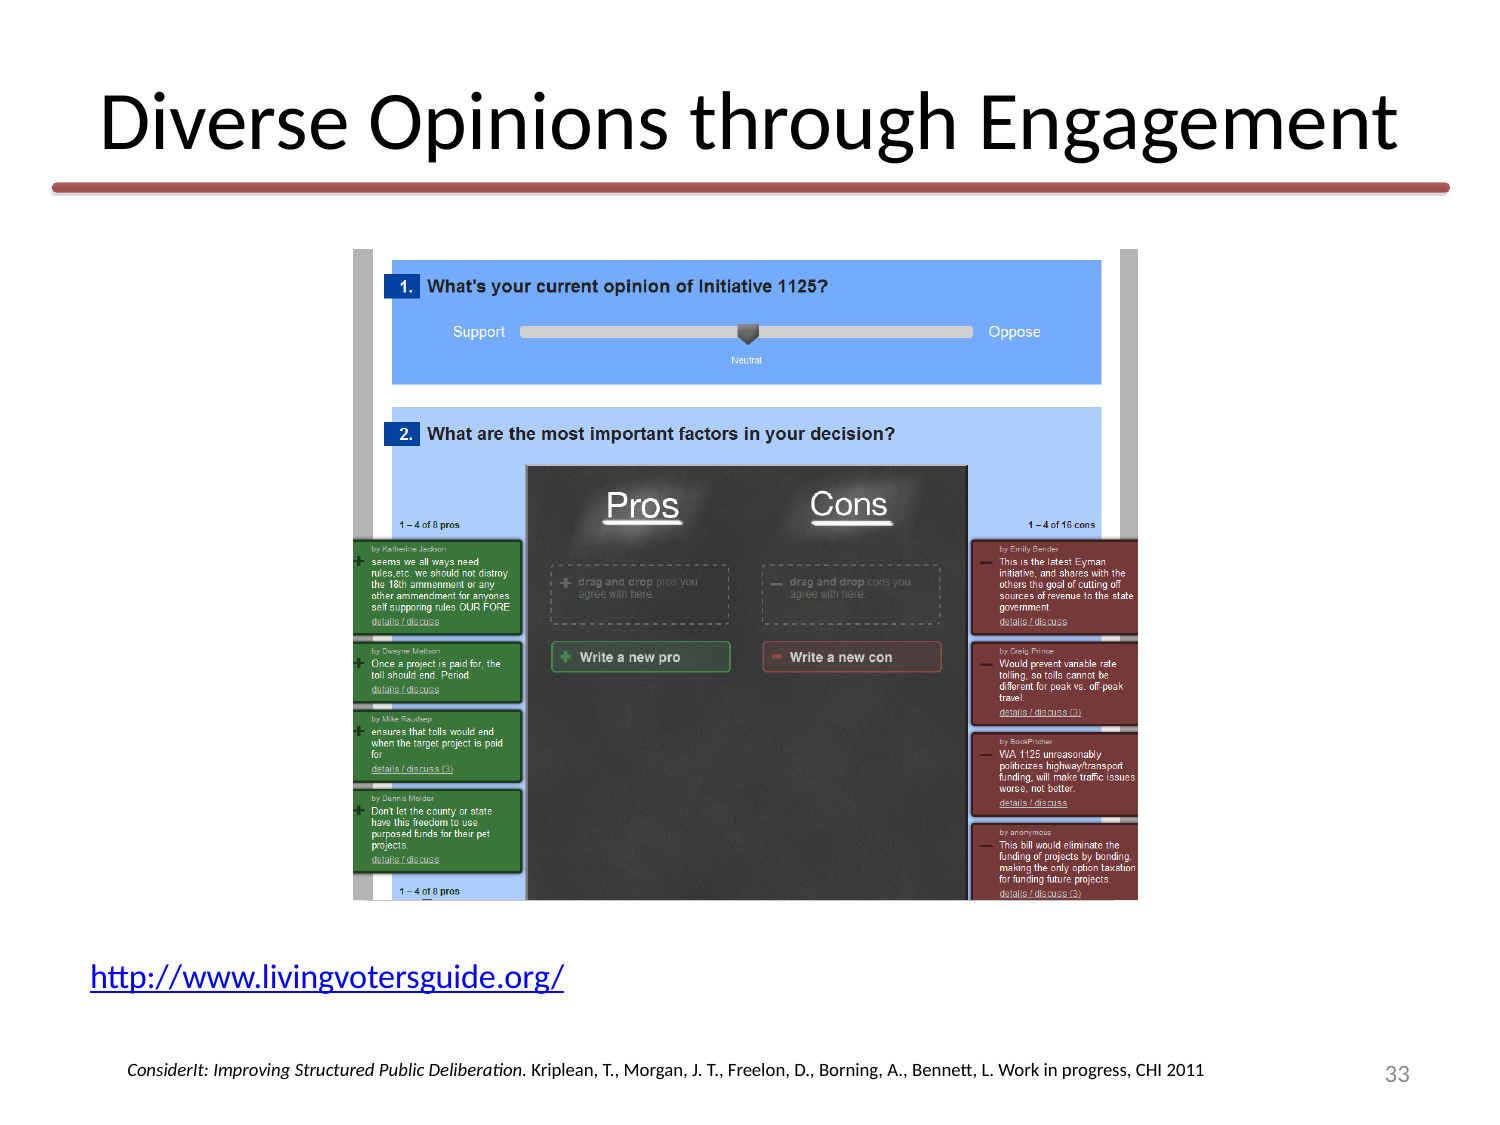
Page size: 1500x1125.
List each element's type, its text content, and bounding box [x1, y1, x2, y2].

text_box ConsiderIt: Improving Structured Public Deliberation. Kriplean, T., Morgan, J. T., Freelon, D., Borning, A., Bennett, L. Work in progress, CHI 2011 [112, 1050, 1250, 1088]
slide_number 33 [1074, 1042, 1425, 1103]
title Diverse Opinions through Engagement [75, 45, 1425, 188]
list http://www.livingvotersguide.org/ [75, 262, 1425, 1005]
picture [353, 249, 1138, 901]
